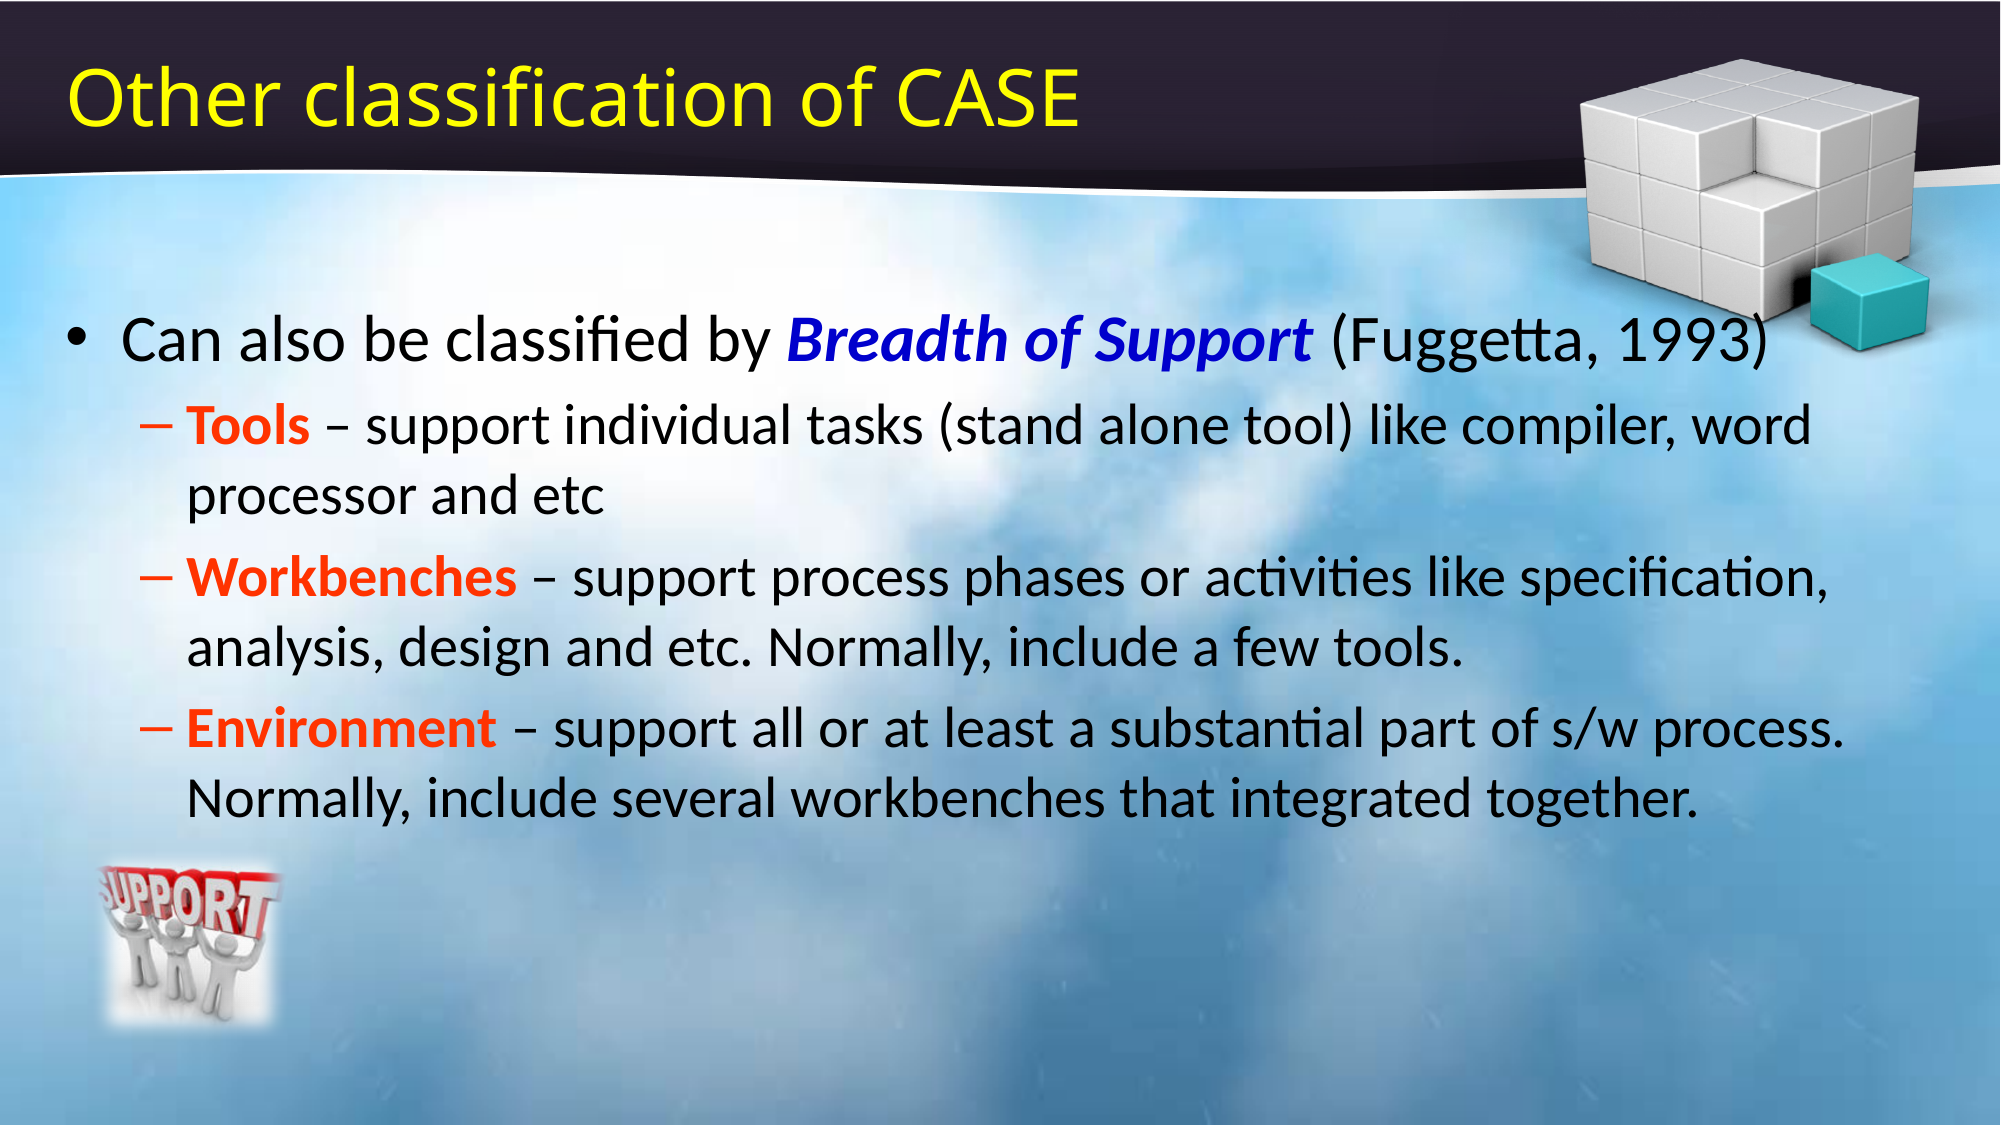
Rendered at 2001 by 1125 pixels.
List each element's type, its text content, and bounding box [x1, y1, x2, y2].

title Other classification of CASE [50, 0, 1584, 190]
picture [0, 0, 2001, 1125]
list Can also be classified by Breadth of Support (Fuggetta, 1993) Tools – support individual tasks (stand alone tool) like compiler, word processor and etc Workbenches – support process phases or activities like specification, analysis, design and etc. Normally, include a few tools. Environment – support all or at least a substantial part of s/w process. Normally, include several workbenches that integrated together. [50, 287, 1950, 1038]
